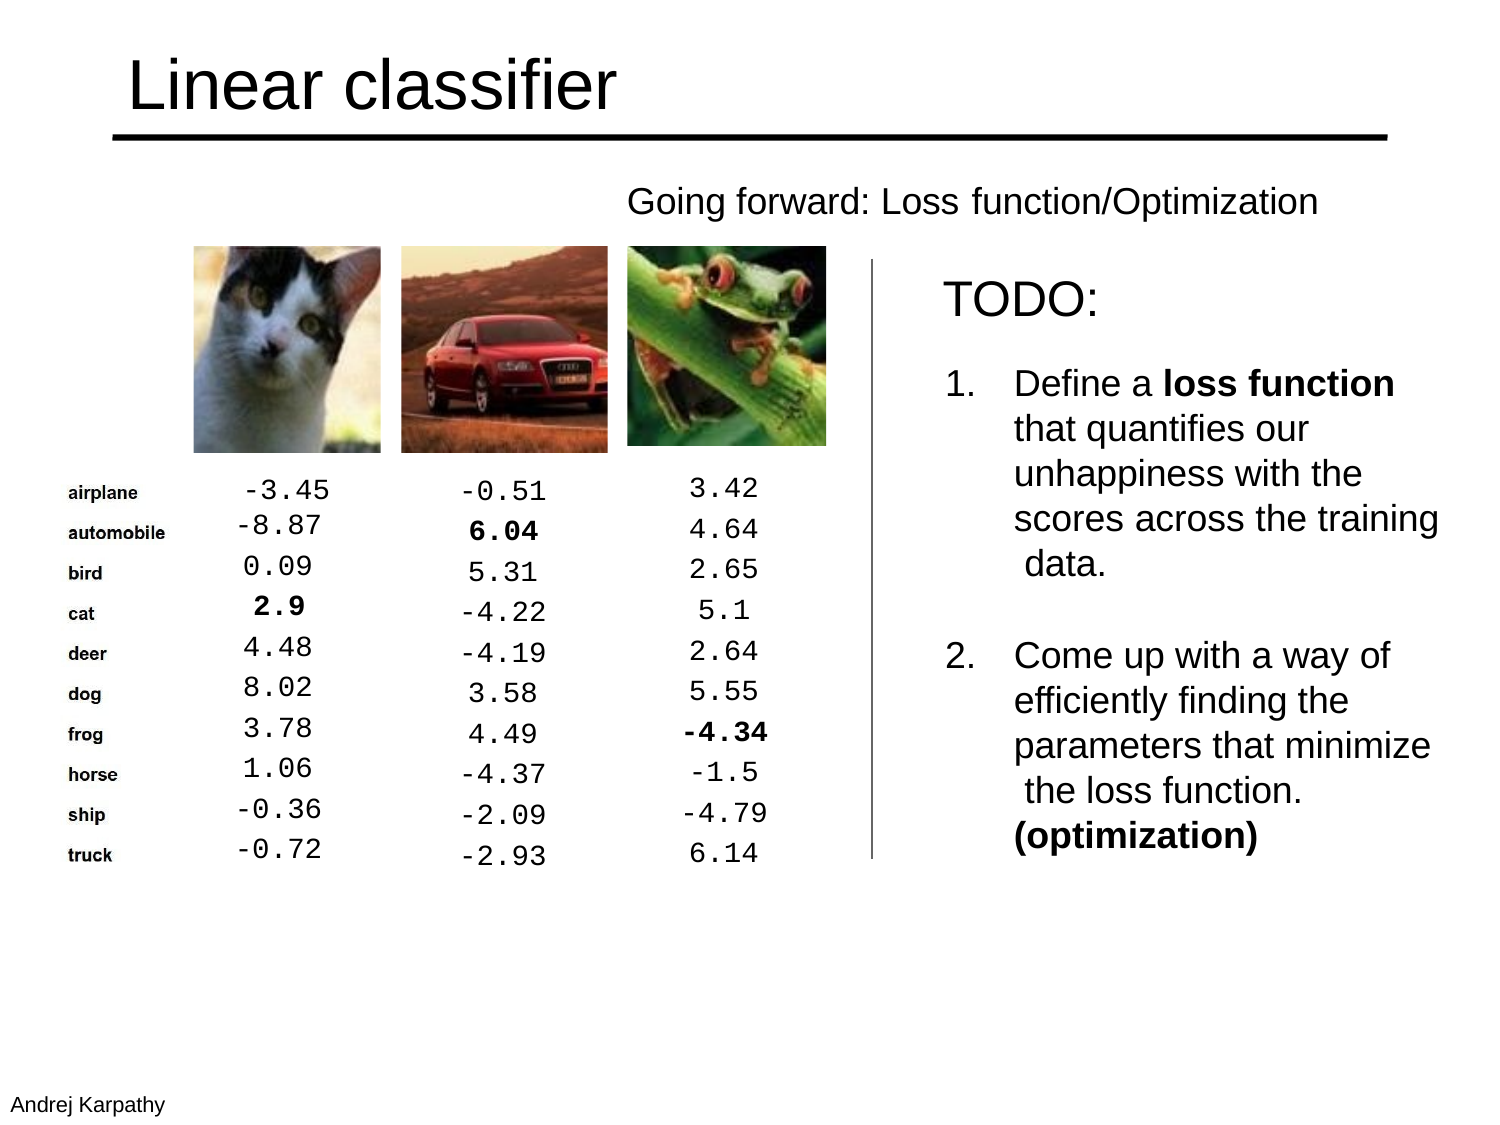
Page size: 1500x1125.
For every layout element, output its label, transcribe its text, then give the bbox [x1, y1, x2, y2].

text_box [193, 246, 381, 453]
text_box -3.45 -8.87 0.09 2.9 4.48 8.02 3.78 1.06 -0.36 -0.72 [232, 470, 333, 865]
text_box [171, 463, 845, 890]
title Linear classifier [112, 12, 1388, 151]
text_box [627, 246, 827, 446]
text_box 1. Define a loss function that quantifies our unhappiness with the scores across the training data. [943, 359, 1444, 585]
text_box 2. Come up with a way of efficiently finding the parameters that minimize the loss function. (optimization) [943, 631, 1437, 857]
text_box -0.51 6.04 5.31 -4.22 -4.19 3.58 4.49 -4.37 -2.09 -2.93 [457, 470, 549, 872]
text_box Andrej Karpathy [0, 1083, 181, 1125]
text_box 3.42 4.64 2.65 5.1 2.64 5.55 -4.34 -1.5 -4.79 6.14 [677, 468, 771, 869]
text_box Going forward: Loss function/Optimization [624, 177, 1325, 223]
text_box [60, 472, 171, 880]
text_box [401, 246, 608, 453]
text_box TODO: [940, 266, 1103, 327]
